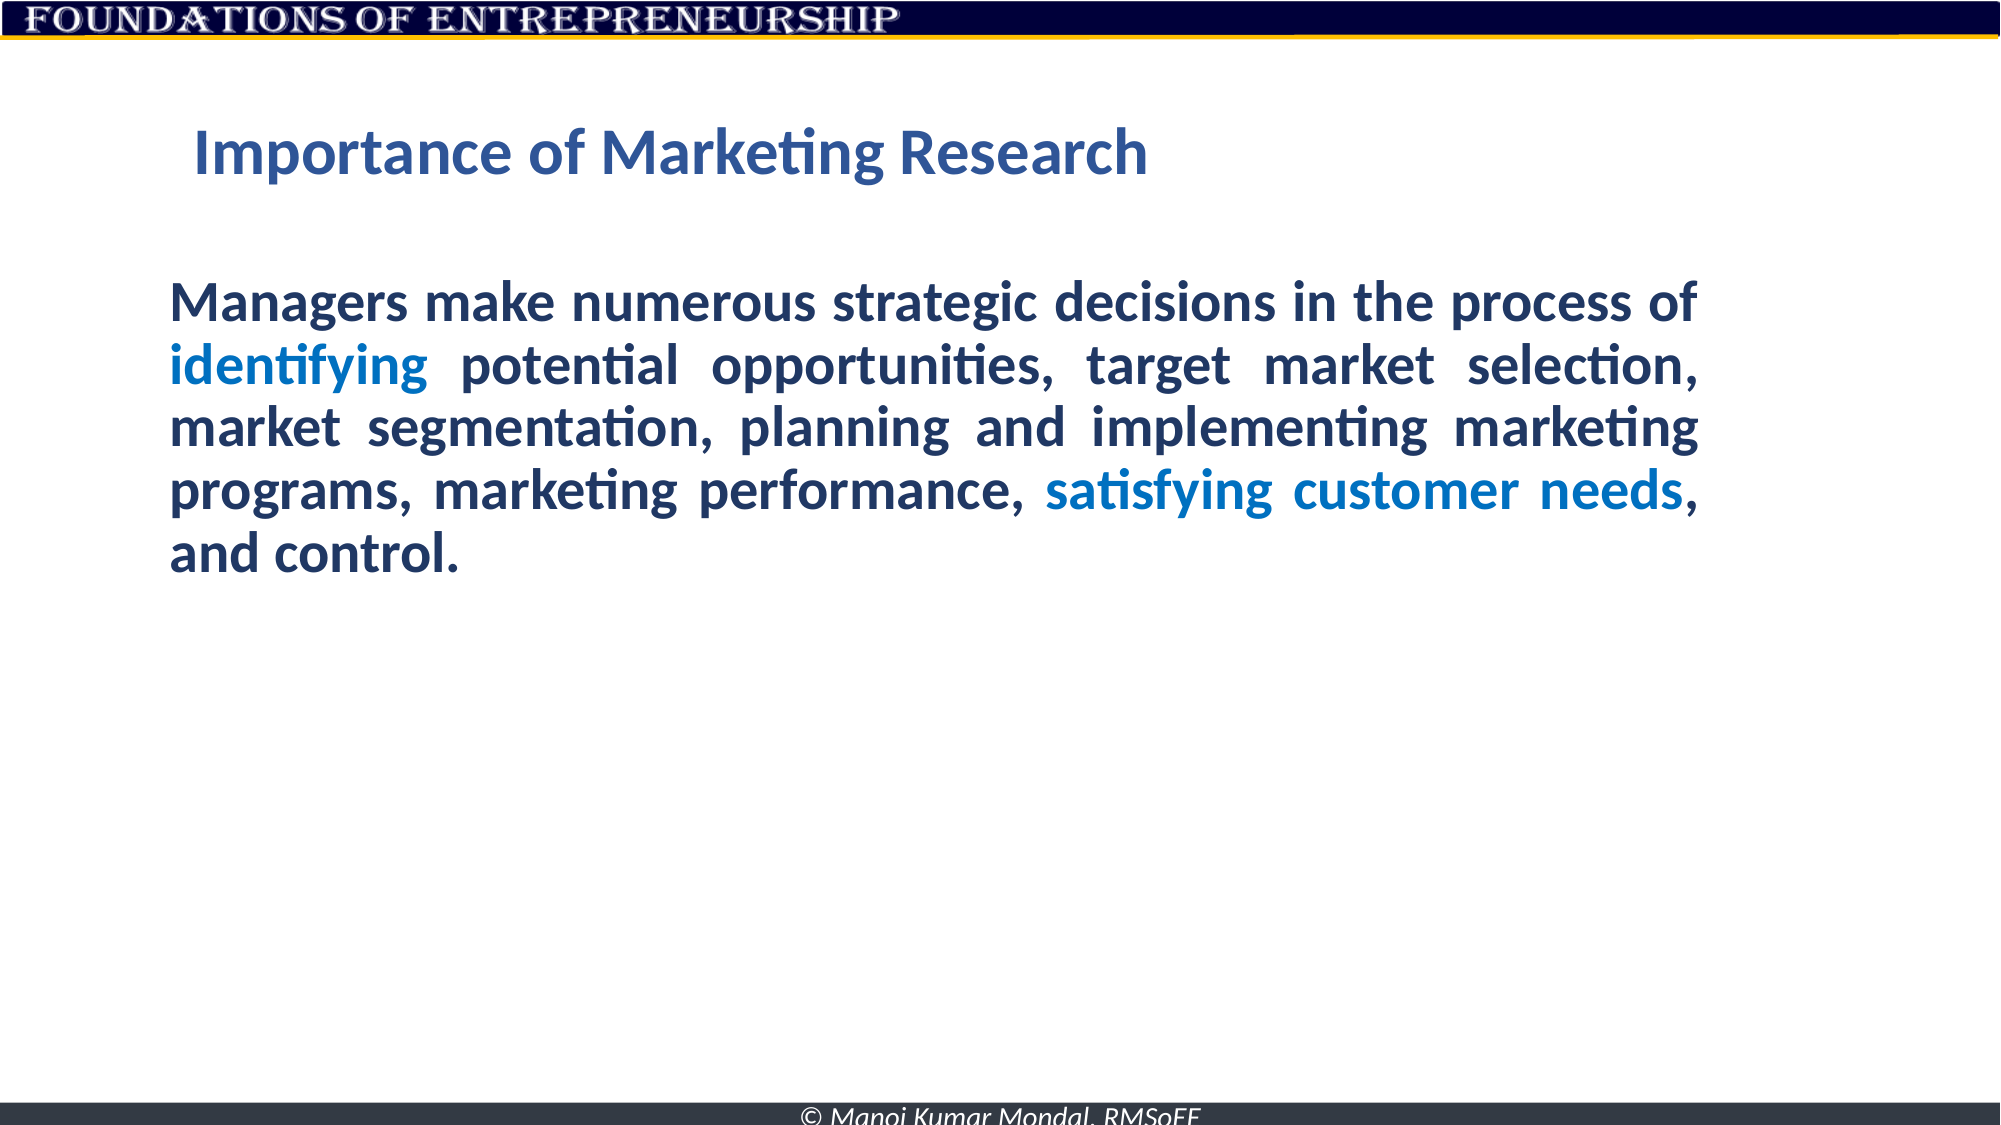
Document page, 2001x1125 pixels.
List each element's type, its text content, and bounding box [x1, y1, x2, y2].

title Importance of Marketing Research [178, 99, 1620, 206]
list Managers make numerous strategic decisions in the process of identifying potential opportunities, target market selection, market segmentation, planning and implementing marketing programs, marketing performance, satisfying customer needs, and control. [154, 263, 1715, 773]
picture [0, 0, 2000, 42]
